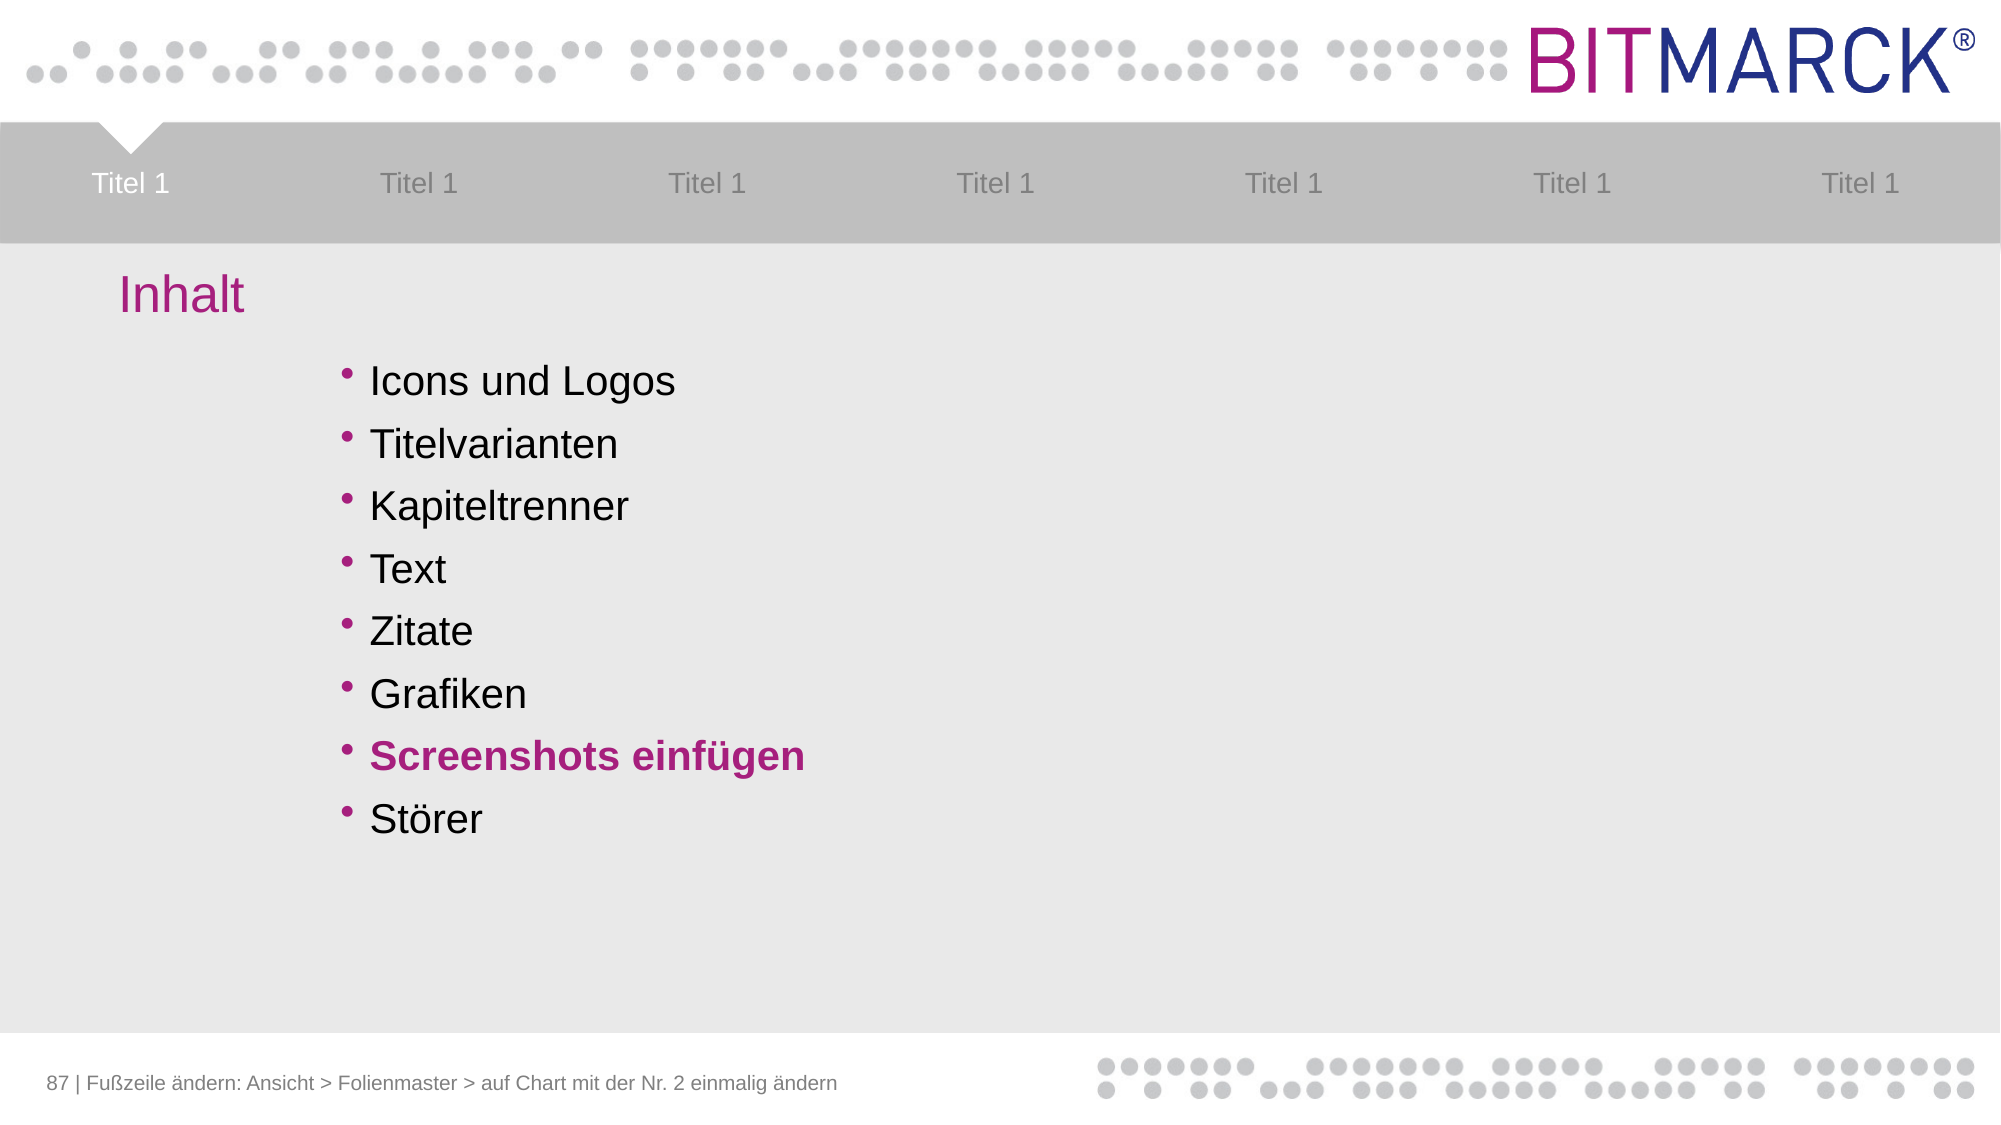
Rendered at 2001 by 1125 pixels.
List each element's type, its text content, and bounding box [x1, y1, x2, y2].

picture [1531, 27, 1975, 93]
title Inhalt [118, 259, 1882, 323]
picture [1080, 1040, 1975, 1100]
list Icons und Logos Titelvarianten Kapiteltrenner Text Zitate Grafiken Screenshots einfügen Störer [340, 353, 1664, 992]
picture [25, 22, 1508, 101]
